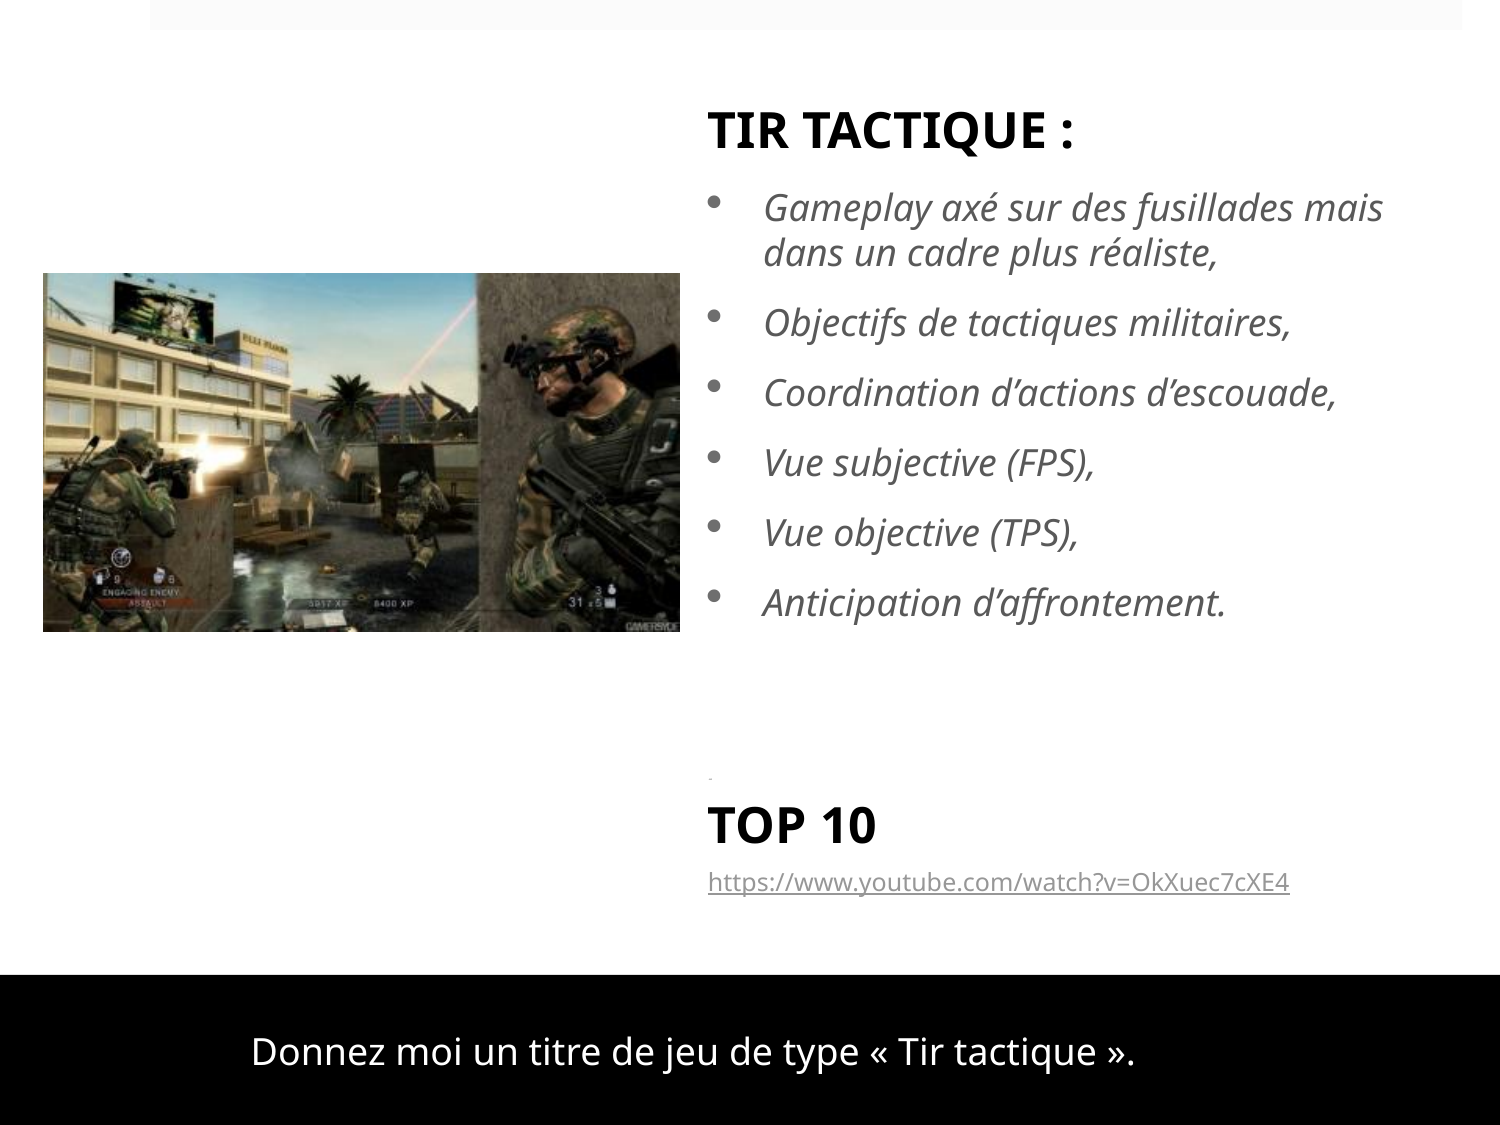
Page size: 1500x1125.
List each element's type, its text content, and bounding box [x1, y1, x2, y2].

text_box TIR TACTIQUE : Gameplay axé sur des fusillades mais dans un cadre plus réaliste, Objectifs de tactiques militaires, Coordination d’actions d’escouade, Vue subjective (FPS), Vue objective (TPS), Anticipation d’affrontement. 648 TOP 10 https://www.youtube.com/watch?v=OkXuec7cXE4 [635, 91, 1461, 974]
picture [42, 272, 681, 632]
text_box Donnez moi un titre de jeu de type « Tir tactique ». [0, 974, 1500, 1125]
